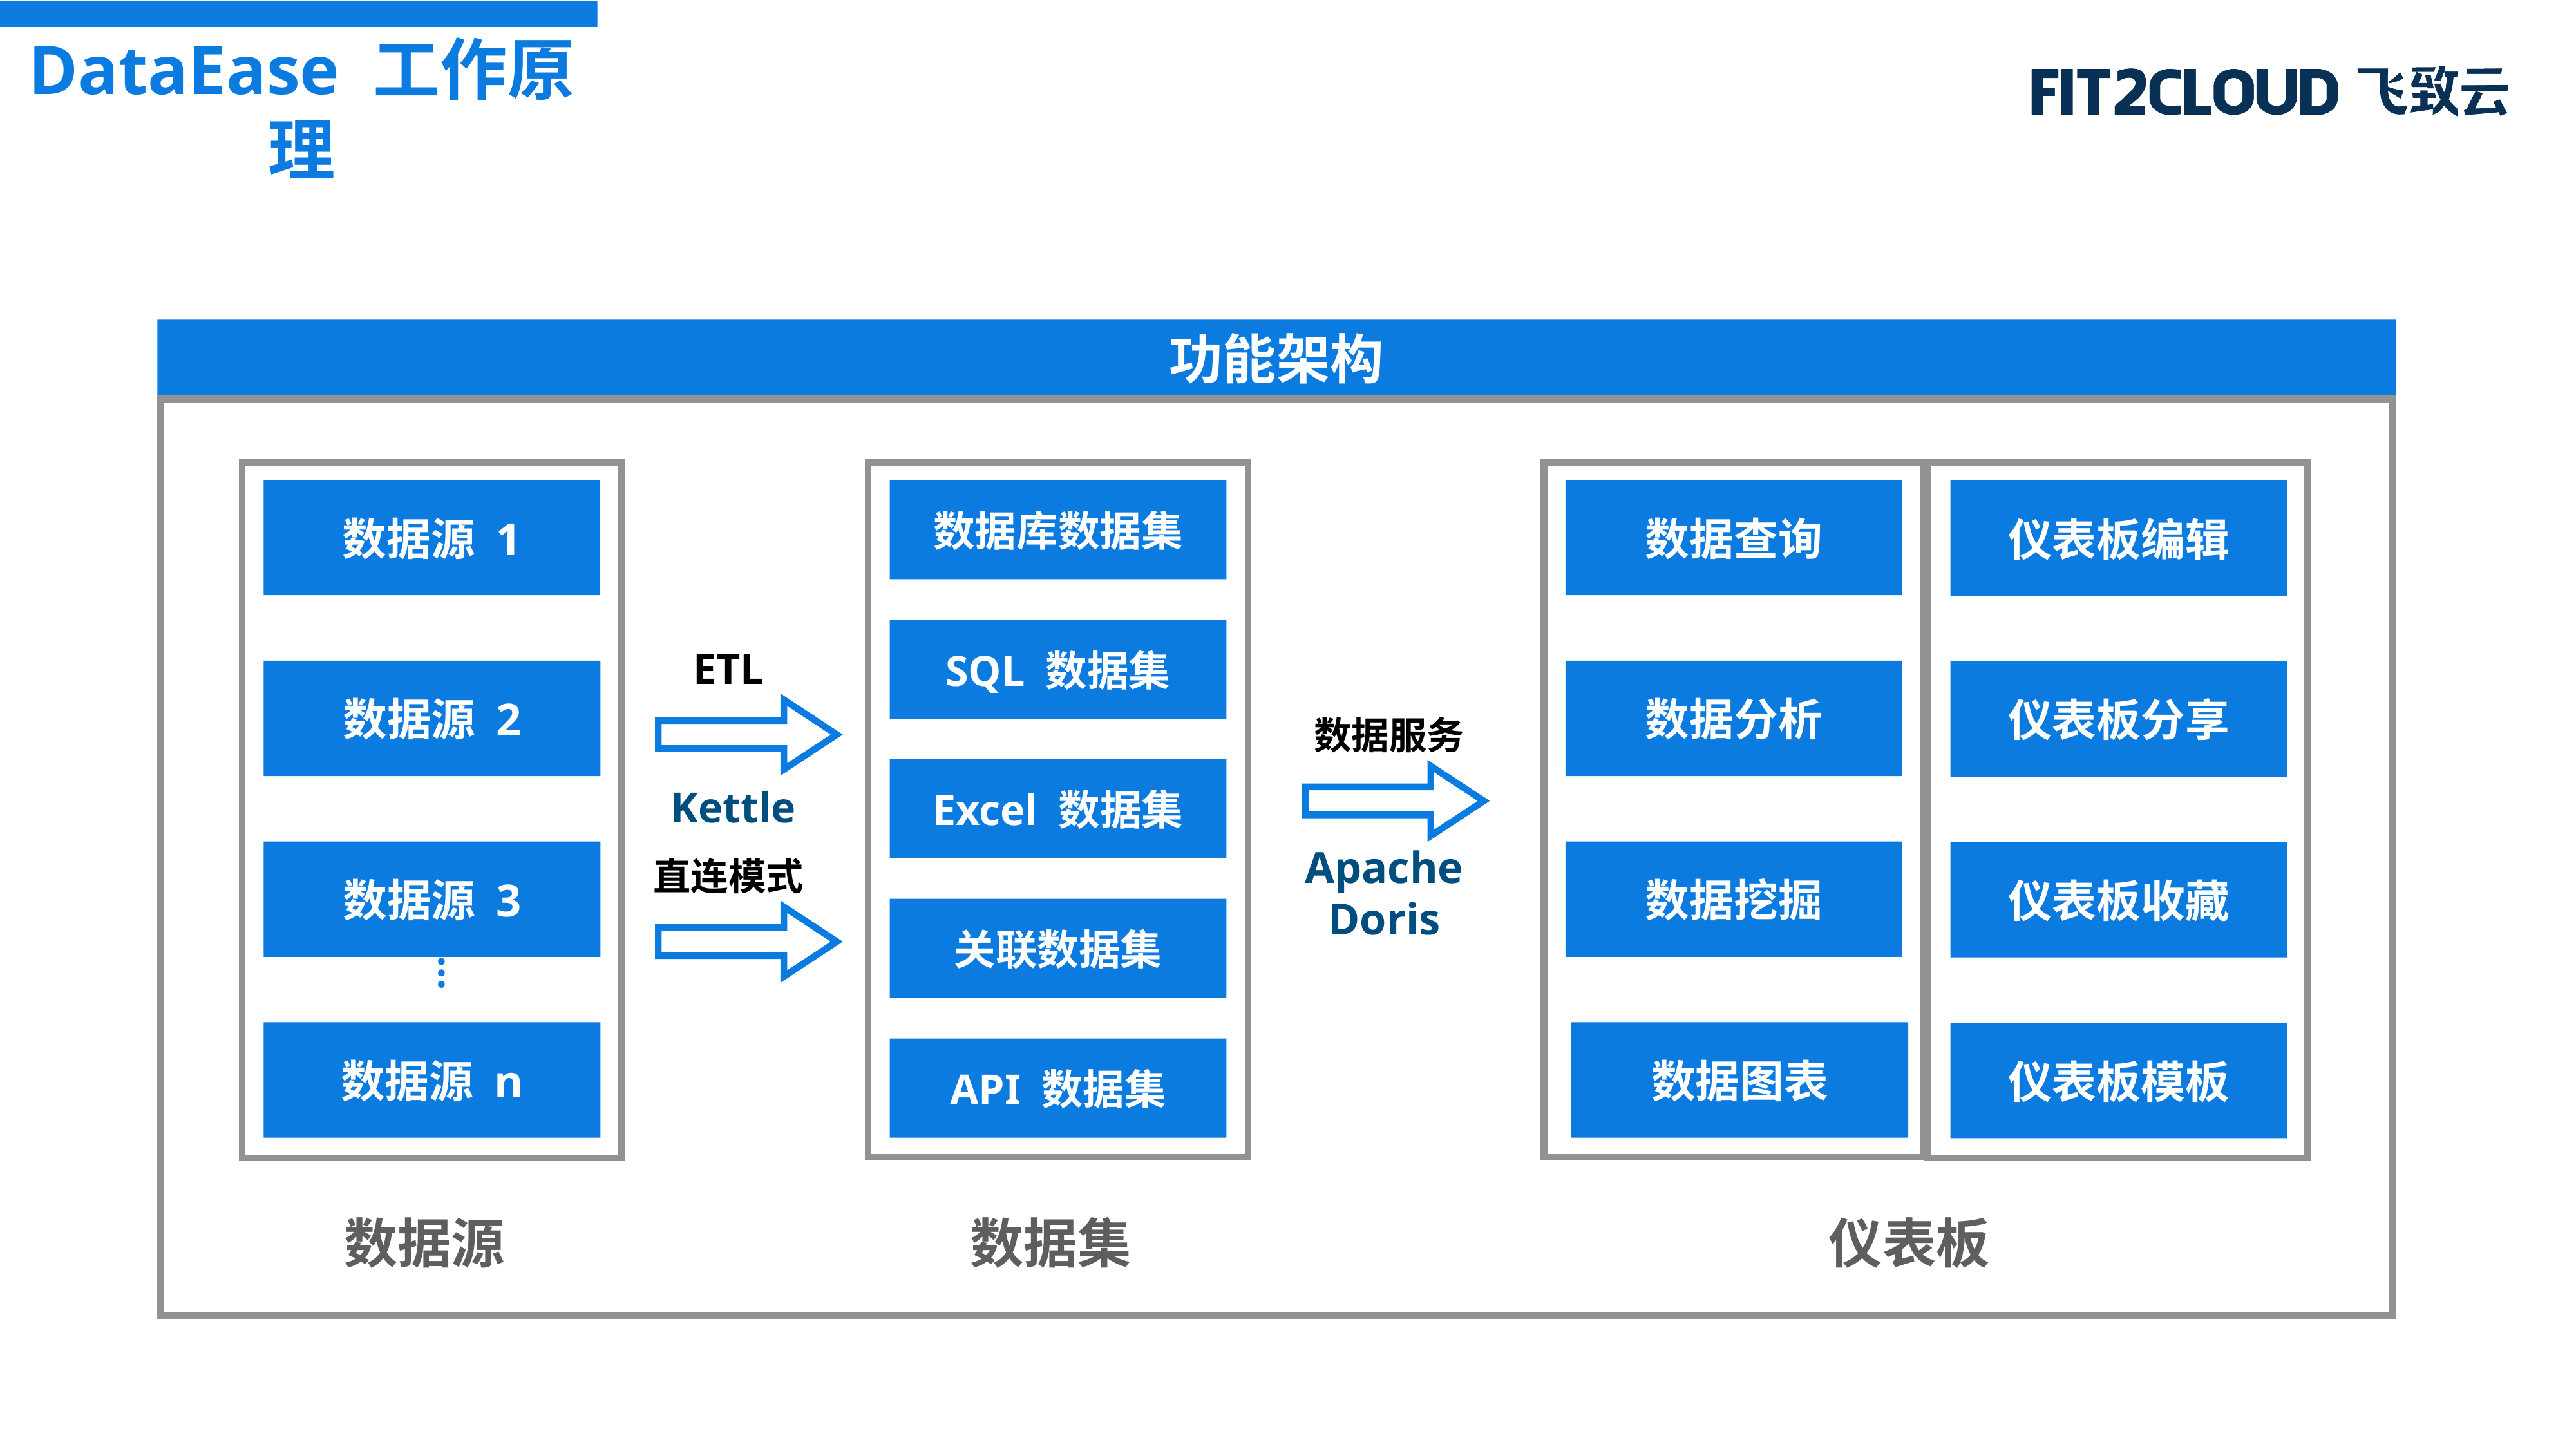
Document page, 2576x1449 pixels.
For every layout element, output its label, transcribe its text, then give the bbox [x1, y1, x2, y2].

text_box 直连模式 [648, 848, 809, 904]
text_box 数据源 1 [263, 480, 600, 596]
text_box [1305, 766, 1484, 835]
text_box 仪表板模板 [1950, 1023, 2287, 1139]
text_box Apache Doris [1300, 835, 1469, 949]
text_box Kettle [665, 775, 802, 837]
text_box 数据图表 [1571, 1022, 1909, 1138]
text_box [658, 699, 837, 770]
text_box 数据服务 [1309, 706, 1470, 762]
text_box [658, 907, 837, 977]
text_box 数据库数据集 [889, 480, 1227, 580]
text_box 关联数据集 [889, 898, 1227, 998]
text_box 仪表板收藏 [1950, 842, 2287, 958]
text_box [242, 462, 622, 1158]
text_box Excel 数据集 [889, 759, 1227, 858]
text_box DataEase 工作原理 [1, 26, 602, 128]
text_box API 数据集 [889, 1038, 1227, 1138]
text_box [1927, 462, 2307, 1158]
text_box 仪表板分享 [1950, 661, 2287, 777]
text_box [160, 399, 2392, 1316]
text_box 功能架构 [157, 319, 2396, 395]
text_box SQL 数据集 [889, 620, 1227, 719]
text_box [0, 1, 598, 27]
text_box 数据挖掘 [1565, 841, 1902, 957]
text_box 仪表板 [1823, 1204, 1995, 1280]
text_box [868, 462, 1248, 1157]
text_box [1544, 462, 1924, 1157]
text_box … [425, 947, 486, 999]
text_box 数据源 3 [263, 841, 601, 957]
text_box 数据源 [338, 1204, 511, 1280]
text_box 数据源 2 [263, 660, 601, 777]
text_box ETL [687, 637, 770, 698]
text_box 数据源 n [263, 1022, 601, 1138]
picture [2031, 66, 2508, 117]
text_box 数据分析 [1565, 660, 1902, 777]
text_box 数据集 [965, 1204, 1137, 1280]
text_box 数据查询 [1565, 480, 1902, 596]
text_box 仪表板编辑 [1950, 480, 2287, 596]
